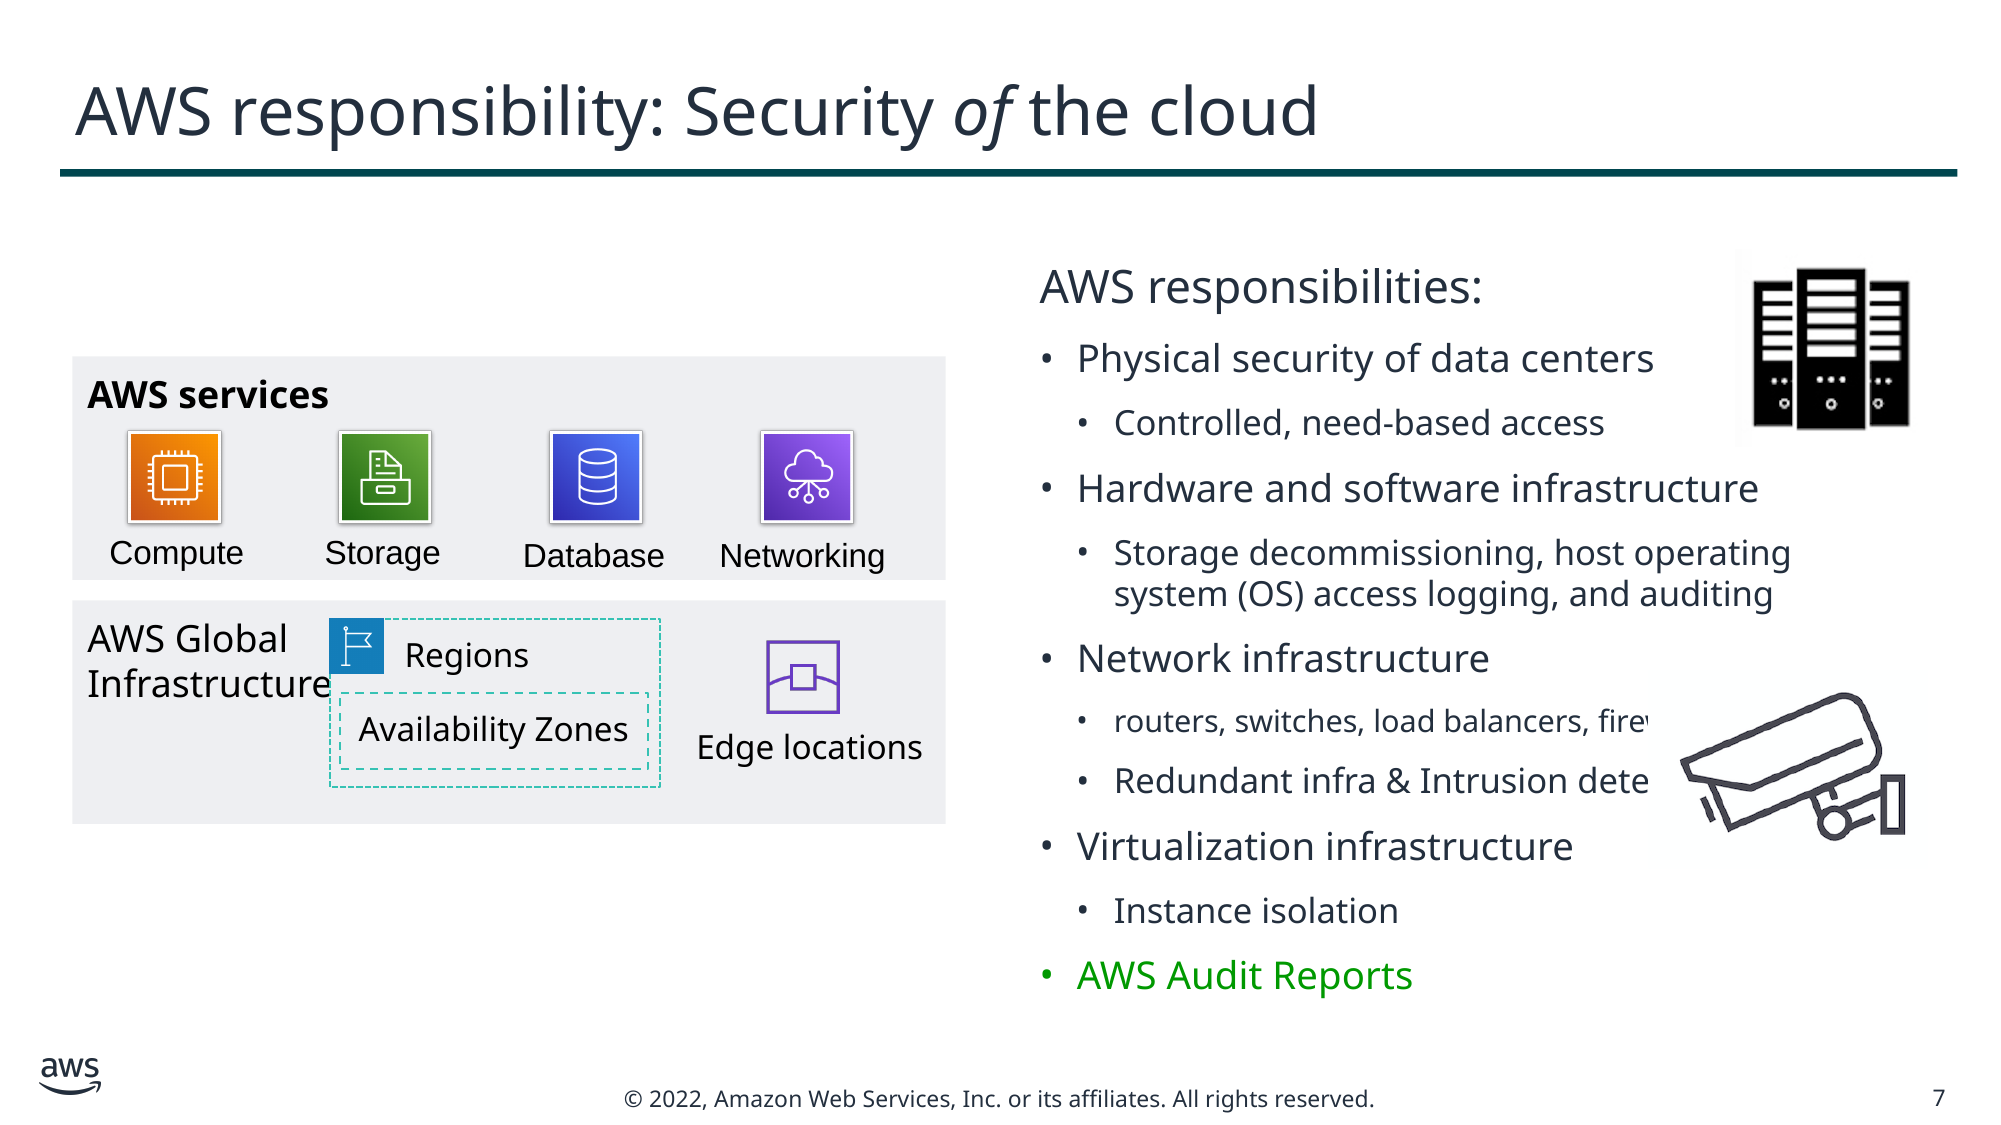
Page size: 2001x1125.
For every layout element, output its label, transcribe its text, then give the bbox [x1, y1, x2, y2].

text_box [72, 600, 946, 825]
picture [39, 1058, 101, 1095]
slide_number 7 [1881, 1077, 1961, 1121]
picture [1735, 249, 1932, 448]
list AWS responsibilities: Physical security of data centers Controlled, need-based access Hardware and software infrastructure Storage decommissioning, host operating system (OS) access logging, and auditing Network infrastructure routers, switches, load balancers, firewalls, and cabling Redundant infra & Intrusion detection Virtualization infrastructure Instance isolation AWS Audit Reports [1024, 250, 1928, 1013]
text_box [72, 356, 946, 583]
title AWS responsibility: Security of the cloud [60, 49, 1958, 170]
picture [1647, 670, 1928, 869]
